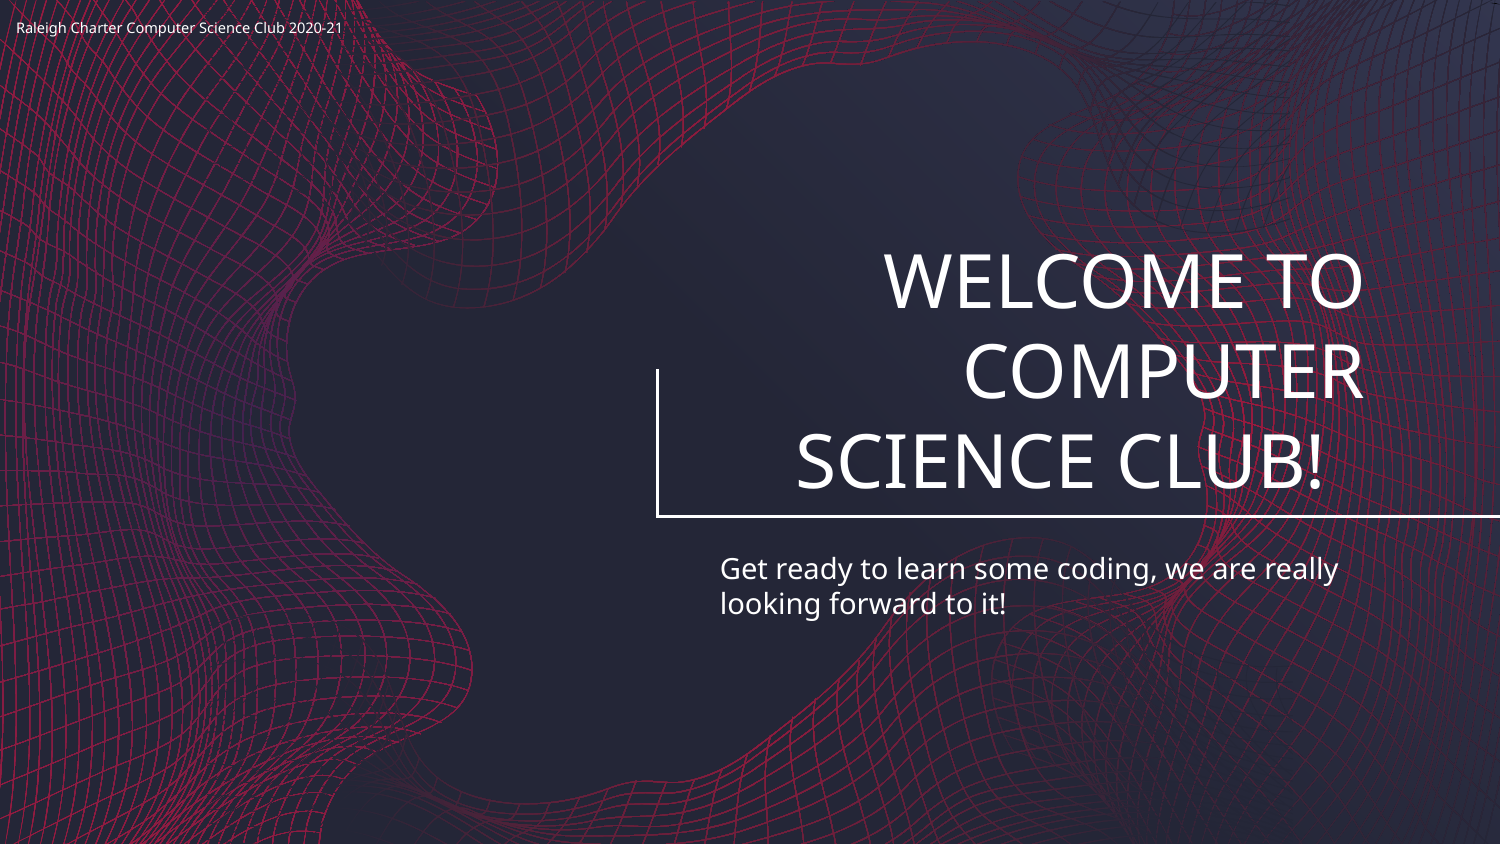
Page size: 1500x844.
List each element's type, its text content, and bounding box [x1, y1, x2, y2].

text_box Get ready to learn some coding, we are really looking forward to it! [704, 535, 1448, 601]
title WELCOME TO COMPUTER SCIENCE CLUB! [647, 252, 1381, 486]
